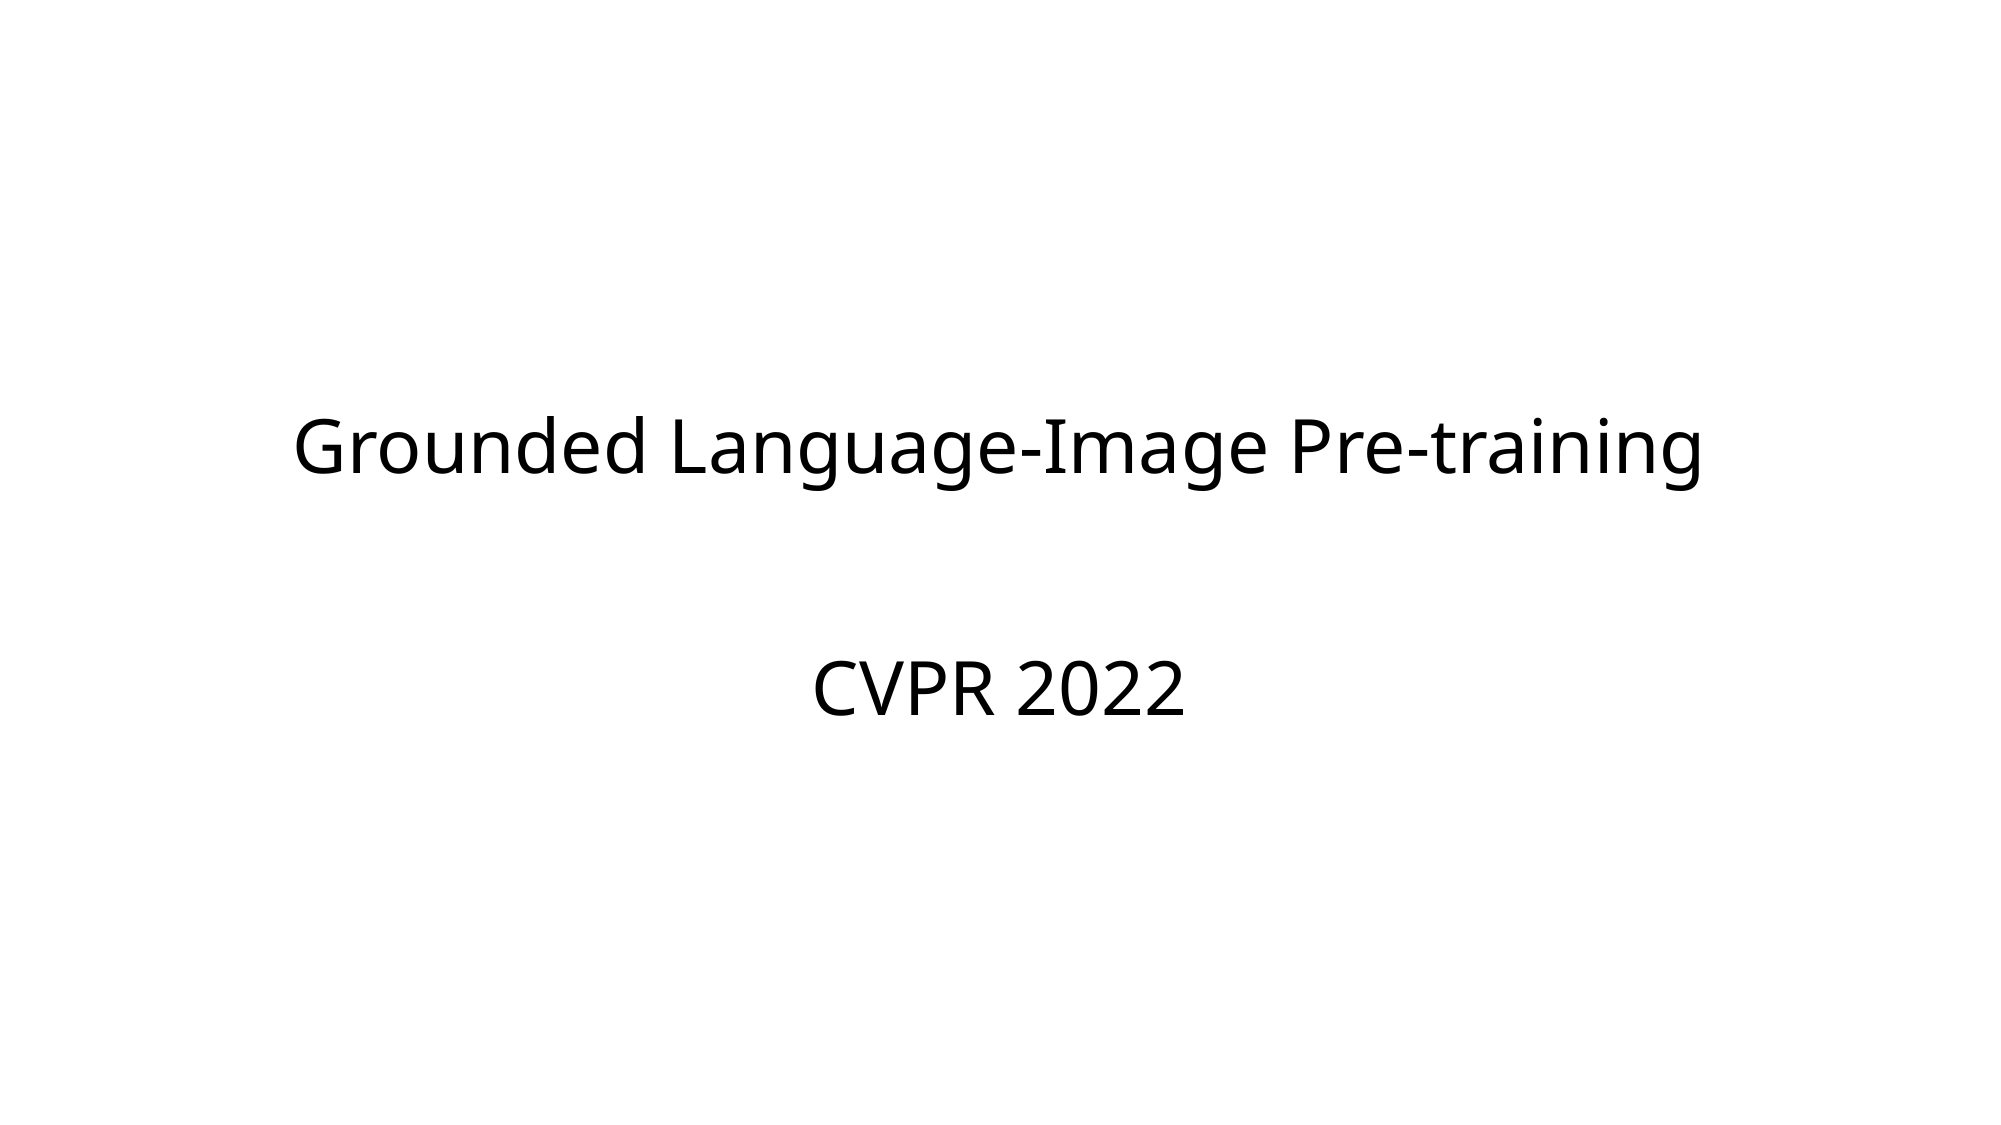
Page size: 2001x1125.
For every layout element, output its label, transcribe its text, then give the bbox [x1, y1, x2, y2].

title Grounded Language-Image Pre-training CVPR 2022 [0, 308, 2000, 740]
